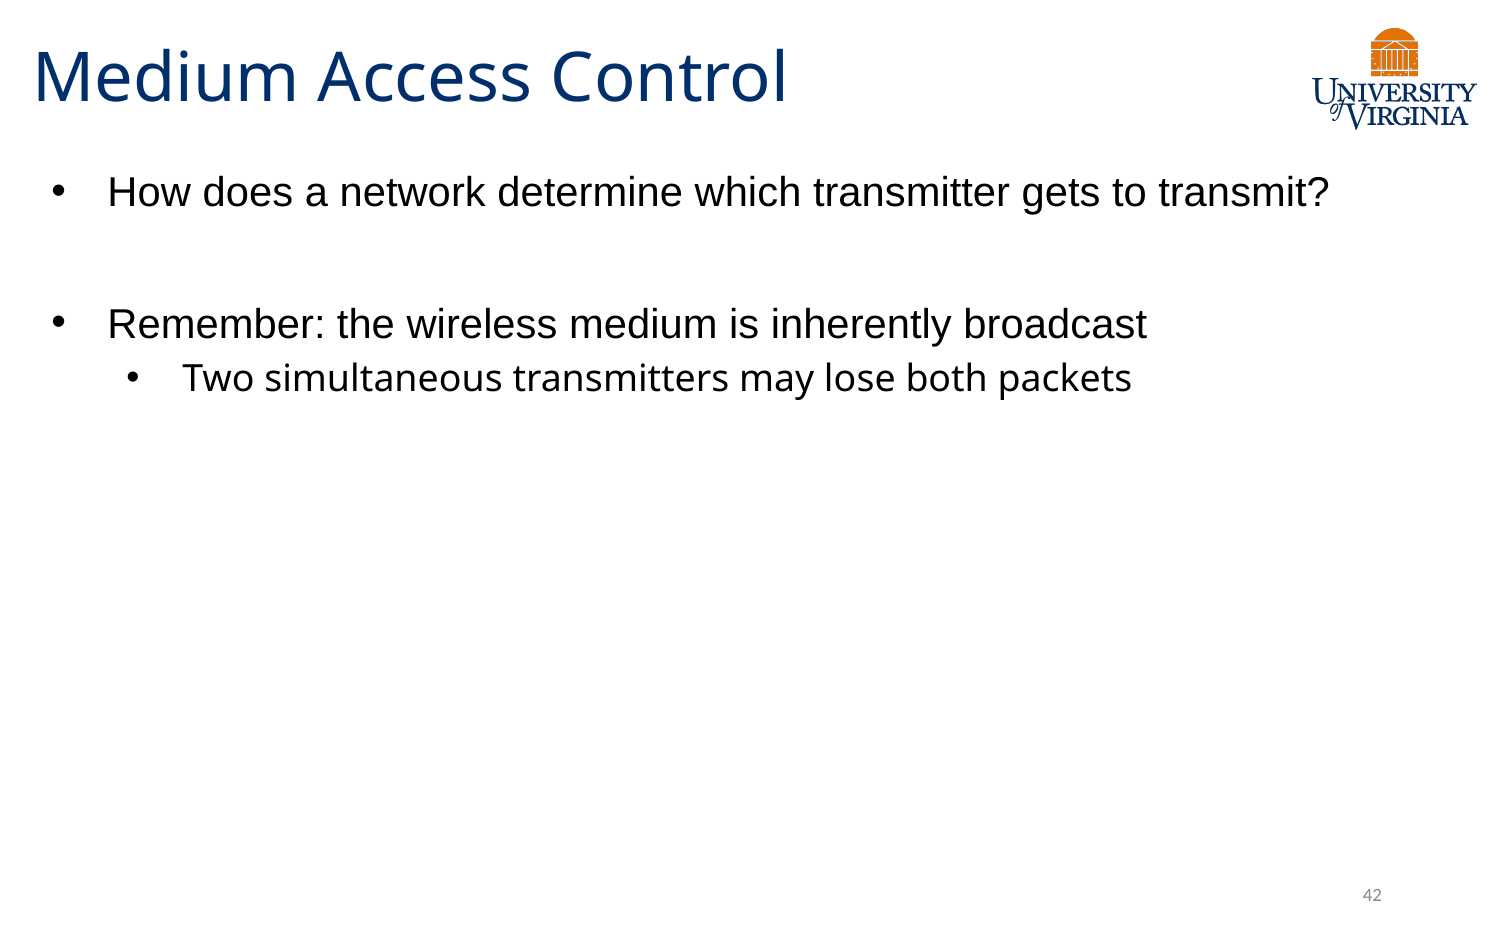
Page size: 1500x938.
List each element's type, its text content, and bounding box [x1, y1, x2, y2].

list How does a network determine which transmitter gets to transmit? Remember: the wireless medium is inherently broadcast Two simultaneous transmitters may lose both packets [17, 157, 1483, 845]
slide_number 42 [1059, 868, 1397, 919]
title Medium Access Control [17, 14, 1297, 145]
picture [1312, 28, 1477, 130]
